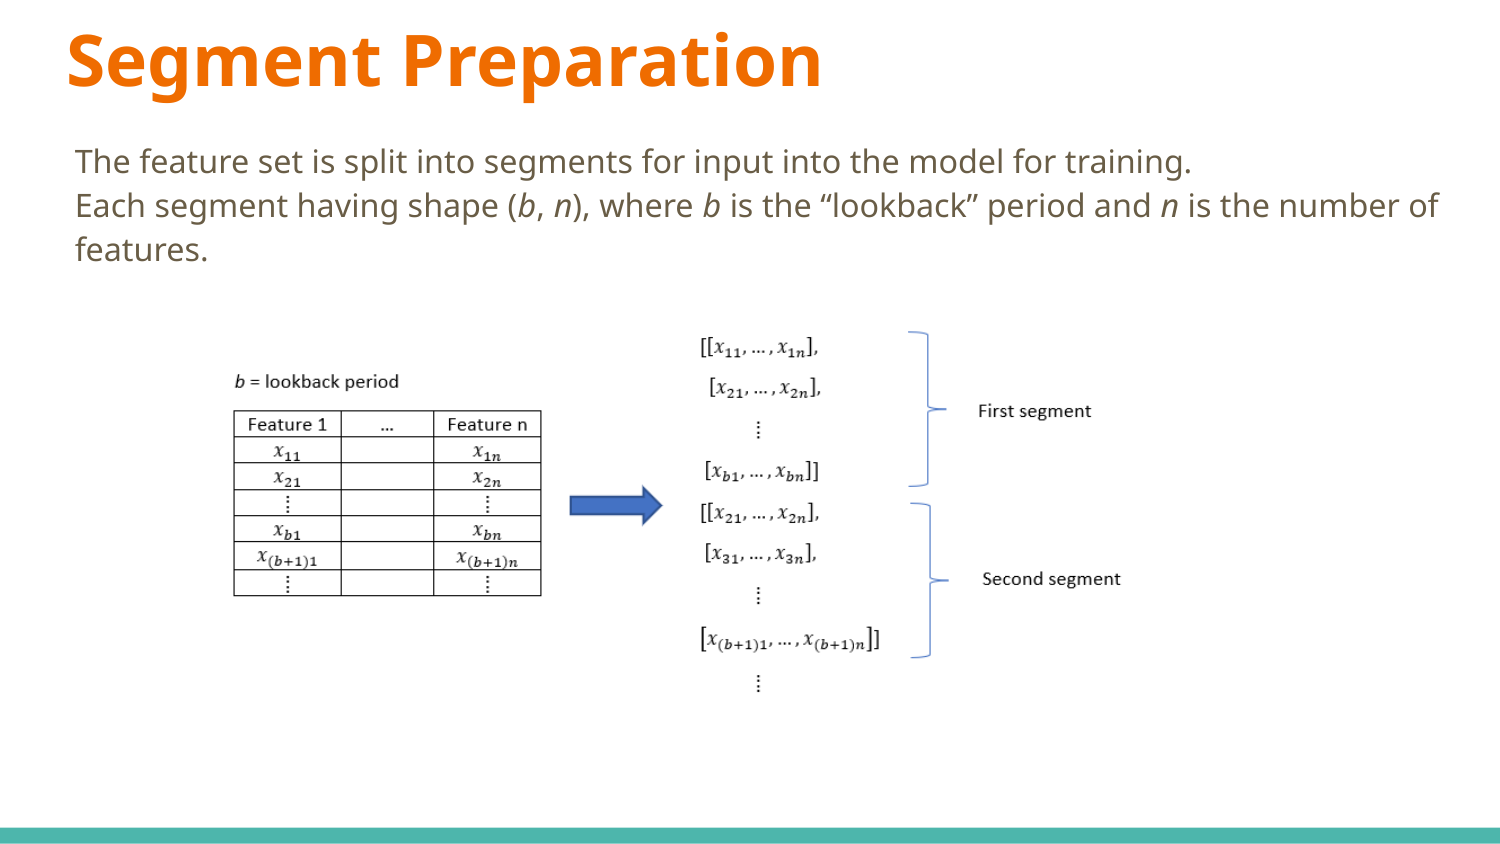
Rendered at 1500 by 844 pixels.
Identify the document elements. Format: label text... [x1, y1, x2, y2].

picture [211, 282, 1136, 718]
list The feature set is split into segments for input into the model for training. Each segment having shape (b, n), where b is the “lookback” period and n is the number of features. [59, 120, 1458, 284]
title Segment Preparation [51, 0, 1449, 116]
